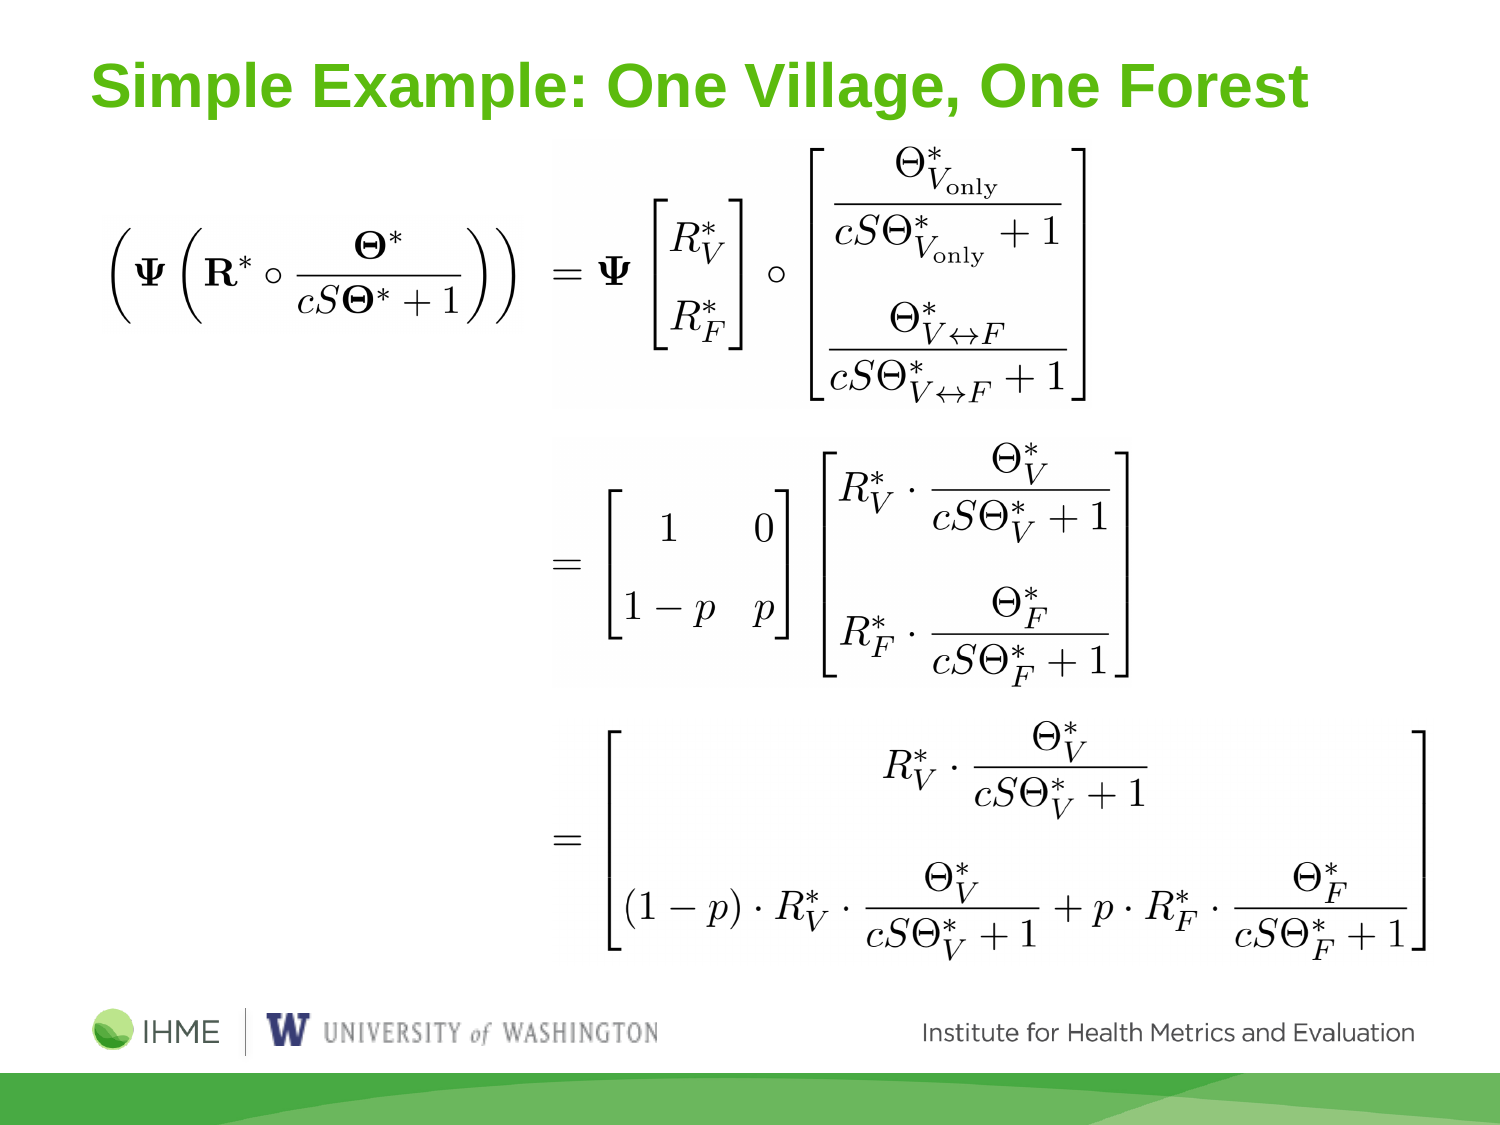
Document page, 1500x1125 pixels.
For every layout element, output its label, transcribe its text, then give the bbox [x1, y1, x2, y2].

picture [92, 1008, 219, 1050]
picture [552, 139, 1092, 409]
picture [552, 717, 1434, 966]
title Simple Example: One Village, One Forest [75, 37, 1419, 128]
picture [915, 1015, 1420, 1047]
picture [102, 215, 524, 334]
picture [552, 437, 1132, 688]
picture [0, 1073, 1500, 1125]
